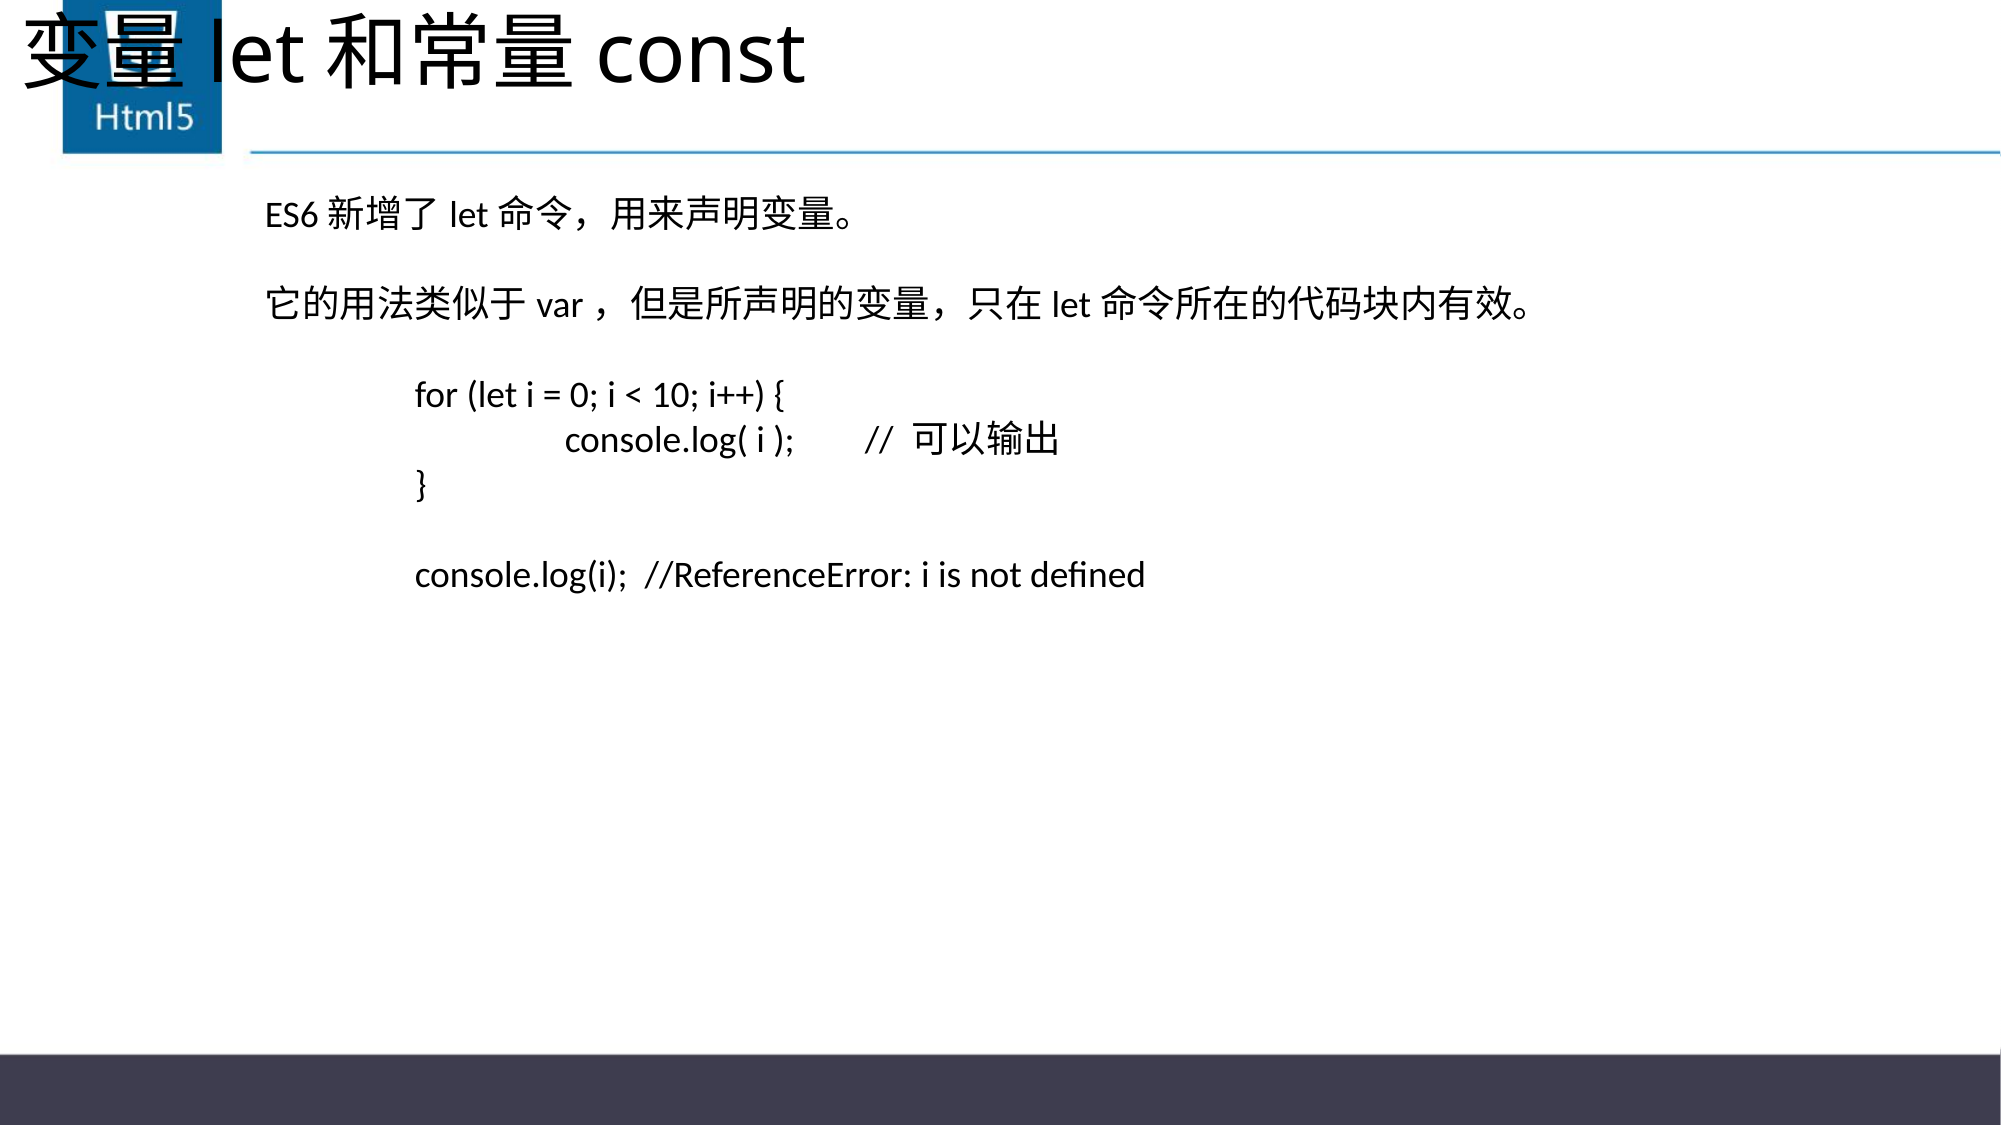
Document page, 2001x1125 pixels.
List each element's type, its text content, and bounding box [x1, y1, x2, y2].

list ES6新增了let命令，用来声明变量。 它的用法类似于var，但是所声明的变量，只在let命令所在的代码块内有效。 for (let i = 0; i < 10; i++) { console.log( i ); // 可以输出 } console.log(i); //ReferenceError: i is not defined [249, 182, 1978, 1025]
title 变量let和常量const [6, 3, 1997, 152]
picture [0, 0, 2001, 1125]
